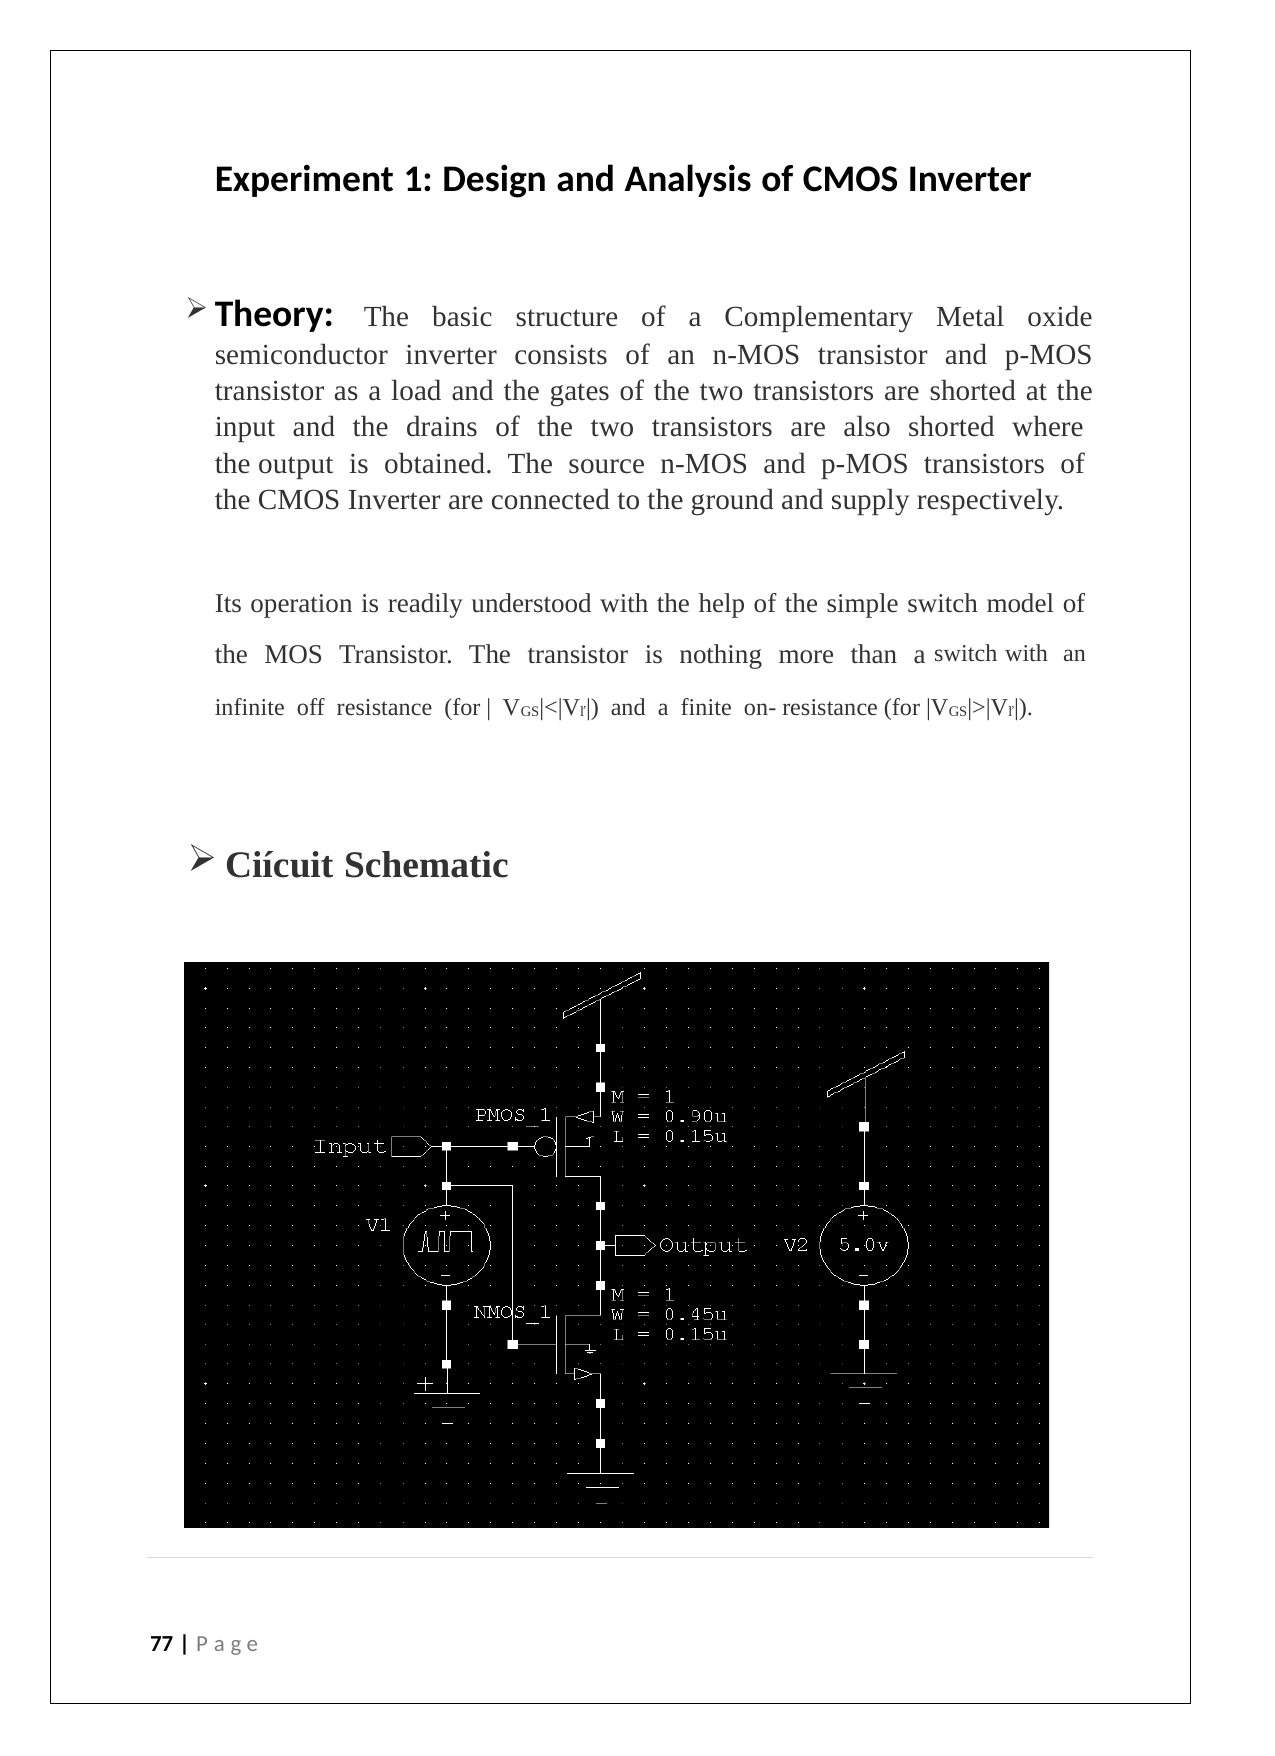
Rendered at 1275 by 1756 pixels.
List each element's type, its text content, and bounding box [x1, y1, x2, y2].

slide_number 77 | P a g e [145, 1628, 453, 1657]
text_box Ciícuit Schematic [185, 840, 511, 886]
text_box [184, 962, 1050, 1528]
text_box Experiment 1: Design and Analysis of CMOS Inverter Theory: The basic structure of a Complementary Metal oxide semiconductor inverter consists of an n-MOS transistor and p-MOS transistor as a load and the gates of the two transistors are shorted at the input and the drains of the two transistors are also shorted where the output is obtained. The source n-MOS and p-MOS transistors of the CMOS Inverter are connected to the ground and supply respectively. Its operation is readily understood with the help of the simple switch model of the MOS Transistor. The transistor is nothing more than a switch with an infinite off resistance (for | VGS|<|Vľ|) and a finite on- resistance (for |VGS|>|Vľ|). [185, 153, 1094, 726]
